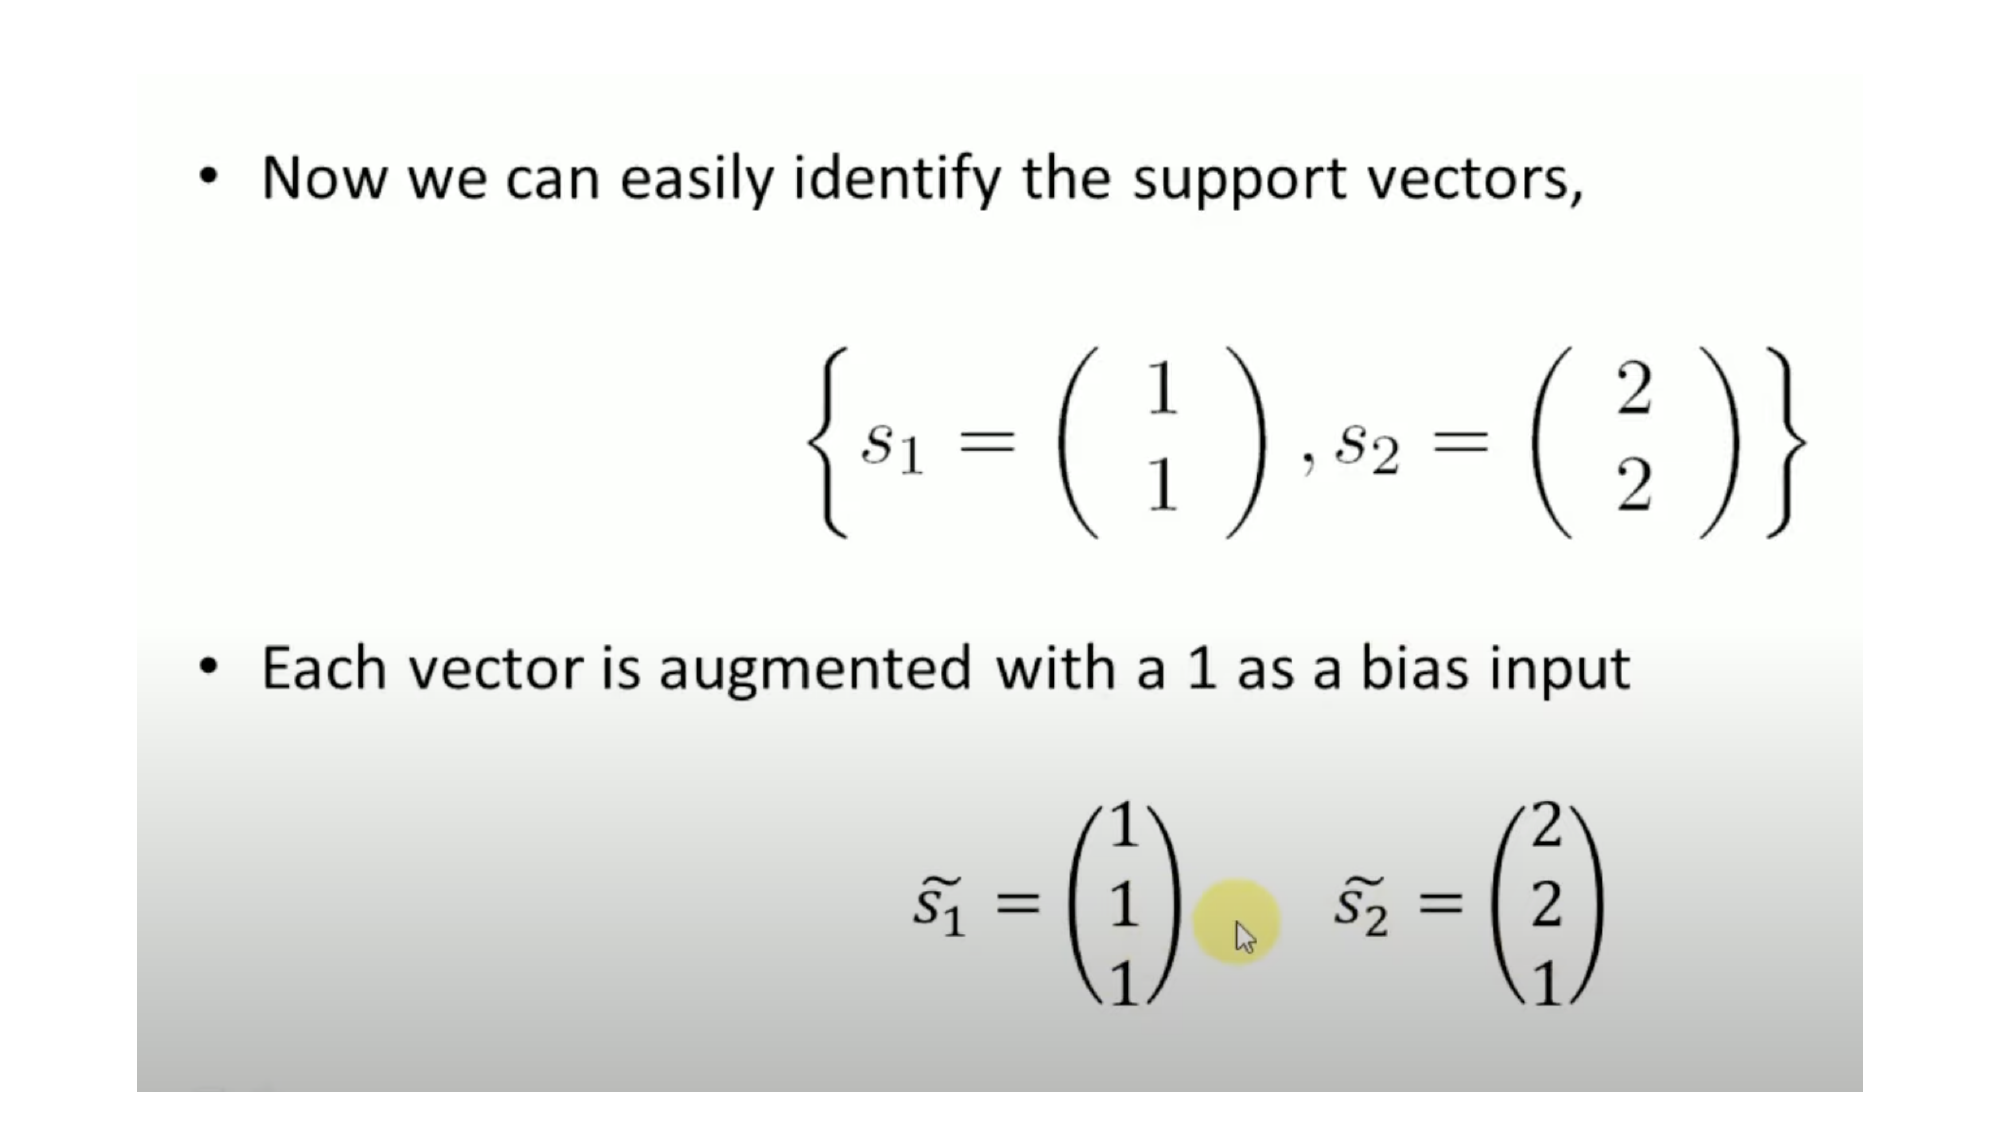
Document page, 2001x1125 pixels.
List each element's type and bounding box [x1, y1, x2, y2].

list [136, 73, 1863, 1092]
